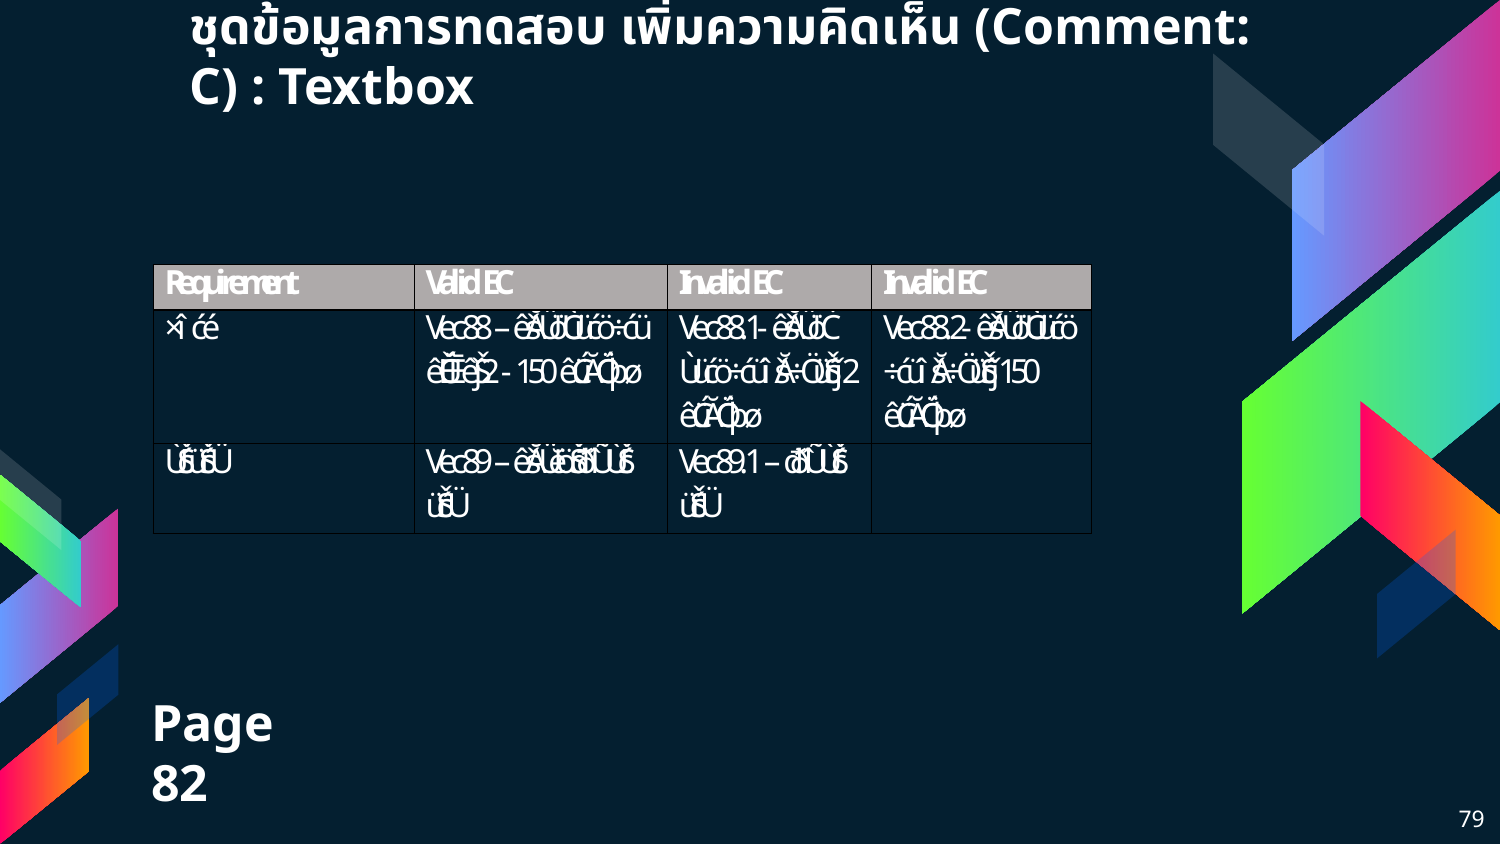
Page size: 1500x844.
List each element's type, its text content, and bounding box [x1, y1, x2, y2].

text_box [152, 264, 1220, 580]
title ชุดข้อมูลการทดสอบ เพิ่มความคิดเห็น (Comment: C) : Textbox [175, 24, 1289, 130]
text_box Page 82 [136, 721, 350, 827]
slide_number 79 [1403, 789, 1500, 844]
